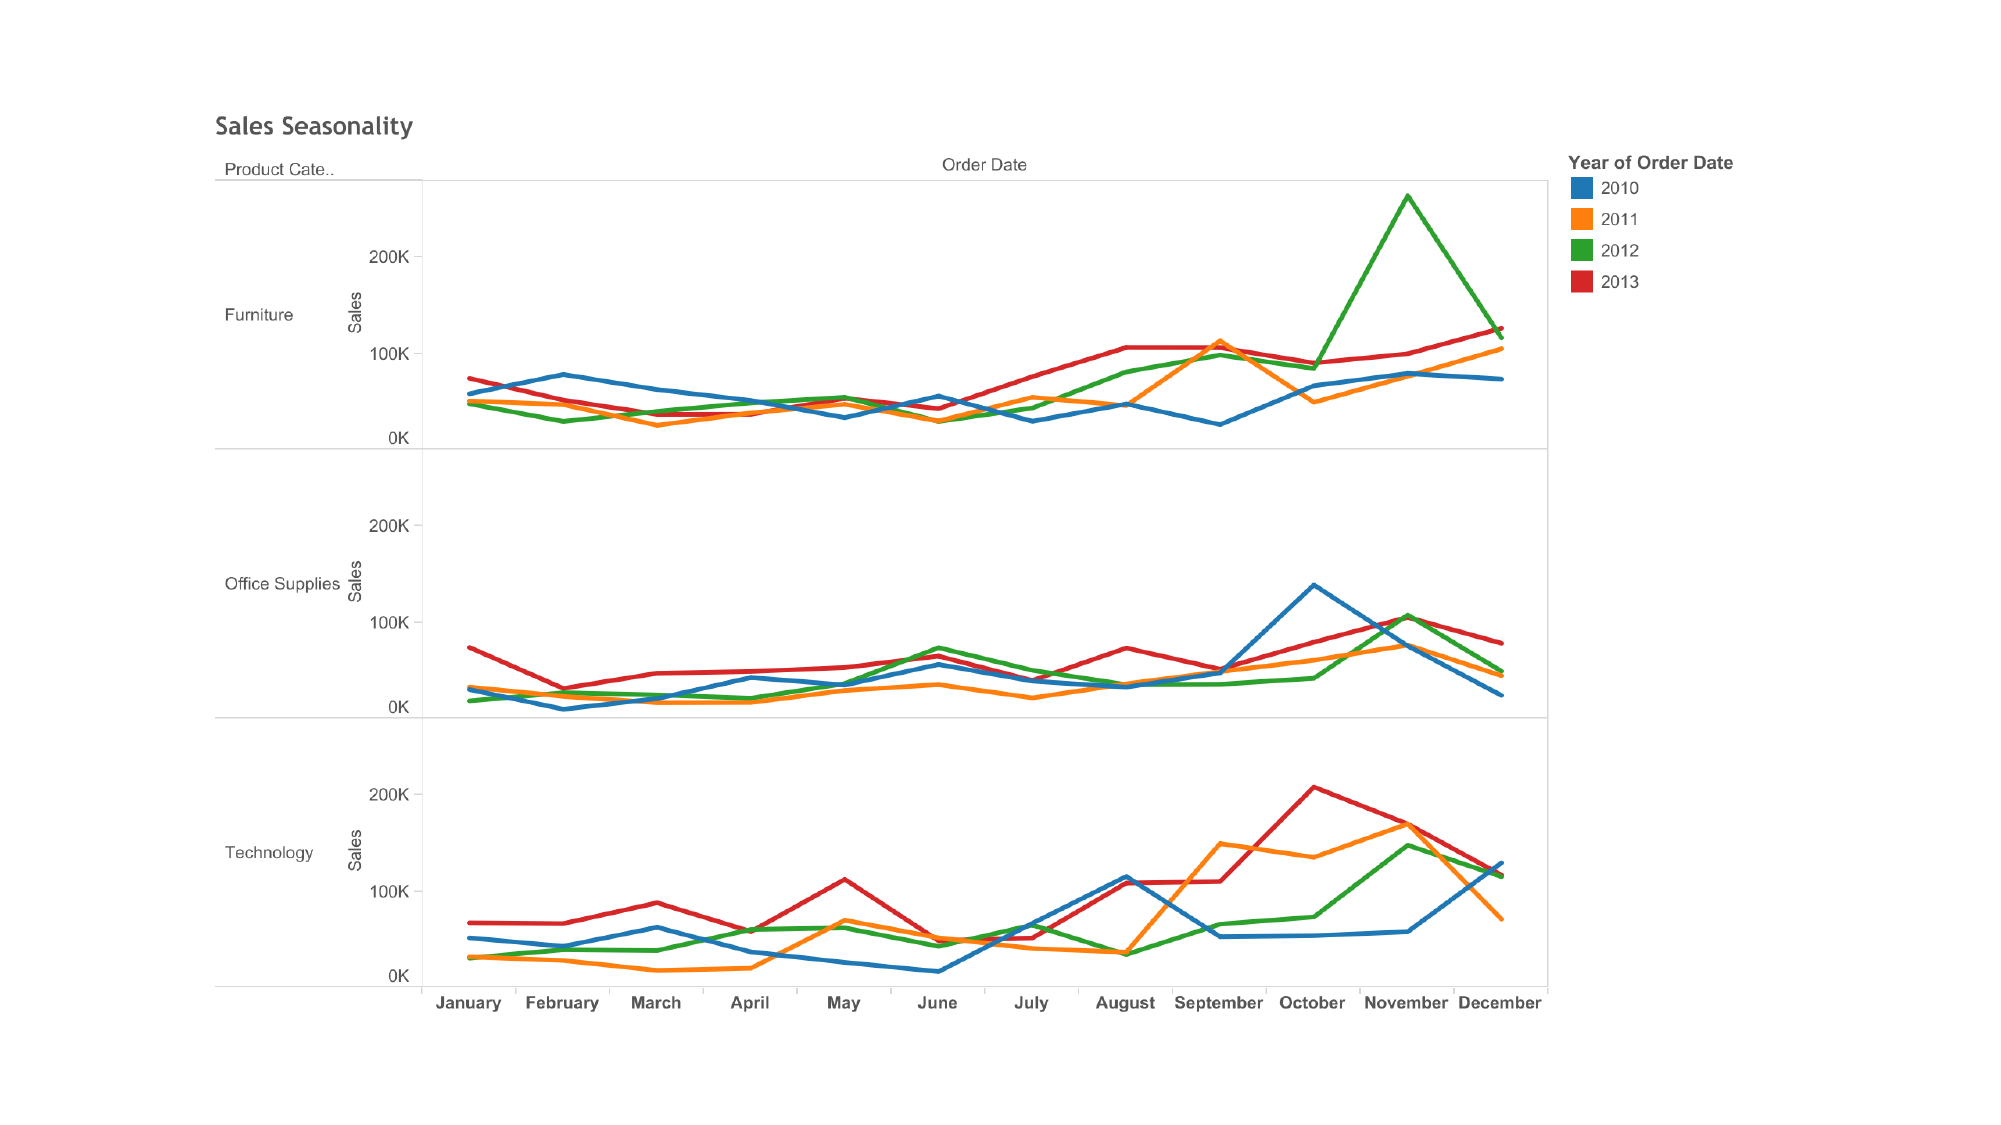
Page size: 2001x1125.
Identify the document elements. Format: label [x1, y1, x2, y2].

picture [215, 106, 1785, 1019]
